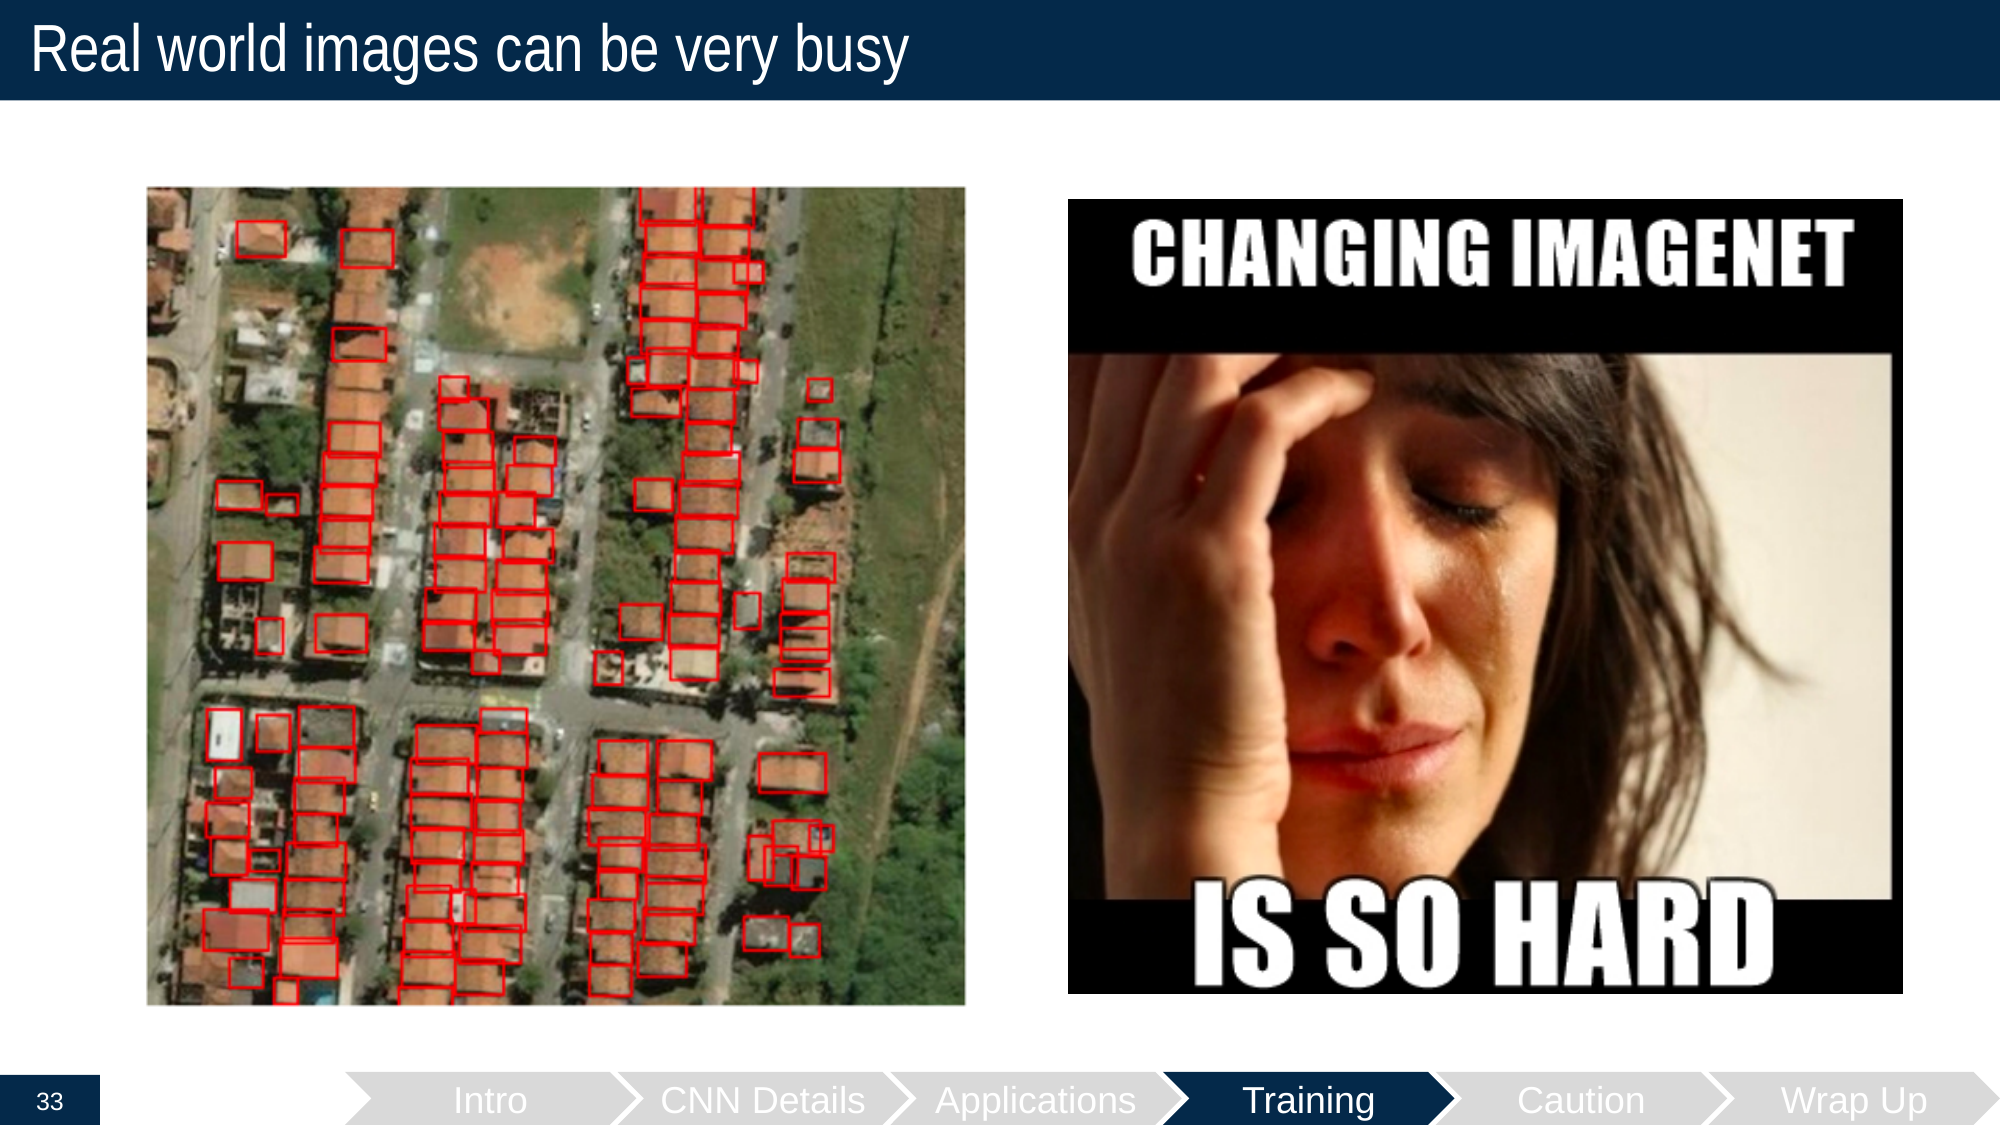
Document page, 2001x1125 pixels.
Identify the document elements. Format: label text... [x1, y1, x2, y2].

text_box Caution [1435, 1071, 1728, 1125]
picture [1068, 198, 1903, 994]
title Real world images can be very busy [0, 0, 2000, 101]
picture [145, 185, 968, 1010]
text_box CNN Details [617, 1071, 910, 1125]
text_box Wrap Up [1708, 1071, 2000, 1125]
text_box Training [1162, 1071, 1455, 1125]
slide_number 33 [0, 1074, 100, 1125]
text_box Intro [344, 1071, 637, 1125]
text_box Applications [890, 1071, 1182, 1125]
